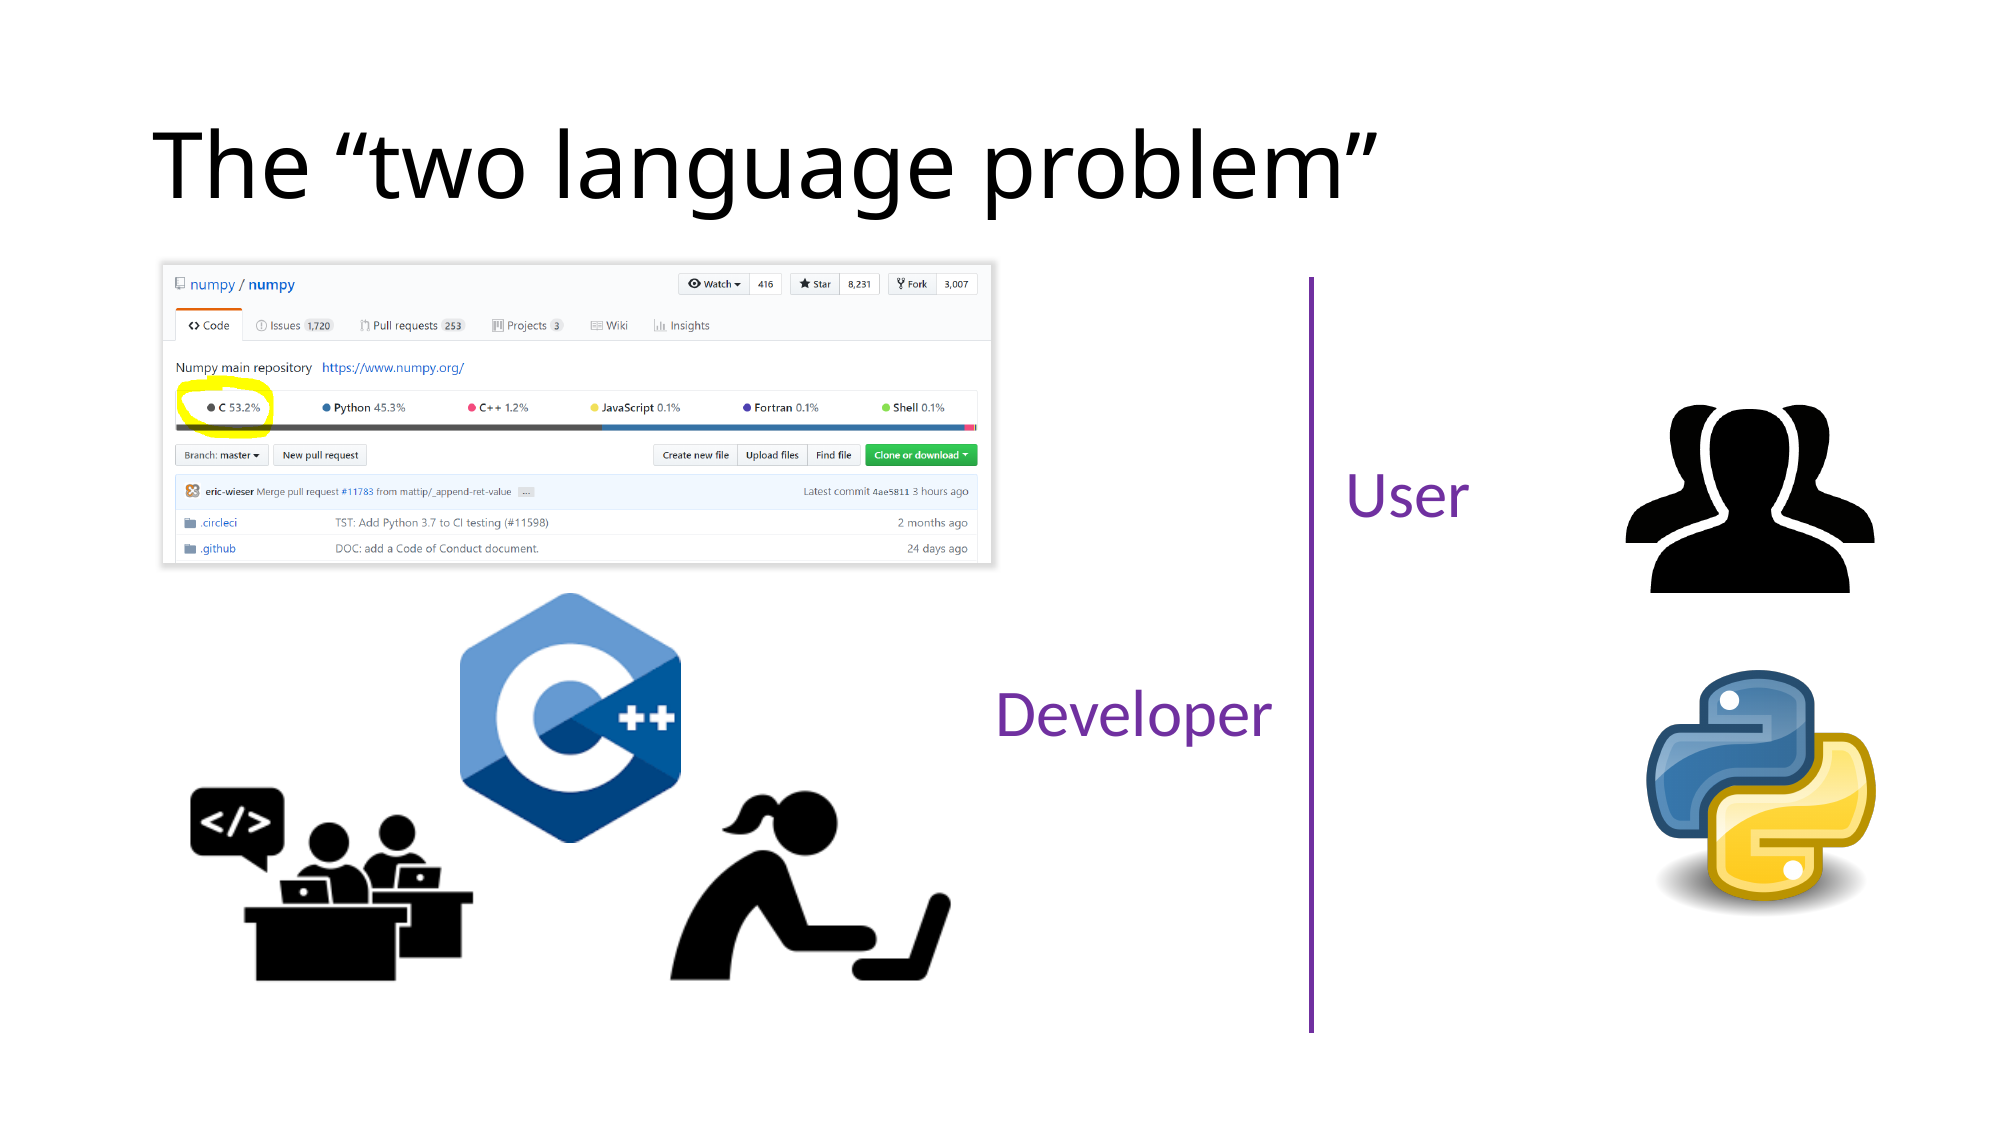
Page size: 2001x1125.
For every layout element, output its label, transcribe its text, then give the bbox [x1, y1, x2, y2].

picture [1595, 344, 1904, 653]
title The “two language problem” [137, 59, 1863, 278]
picture [1631, 664, 1891, 923]
text_box User [1330, 443, 1595, 555]
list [163, 265, 990, 563]
picture [175, 593, 965, 1042]
text_box Developer [960, 662, 1289, 774]
